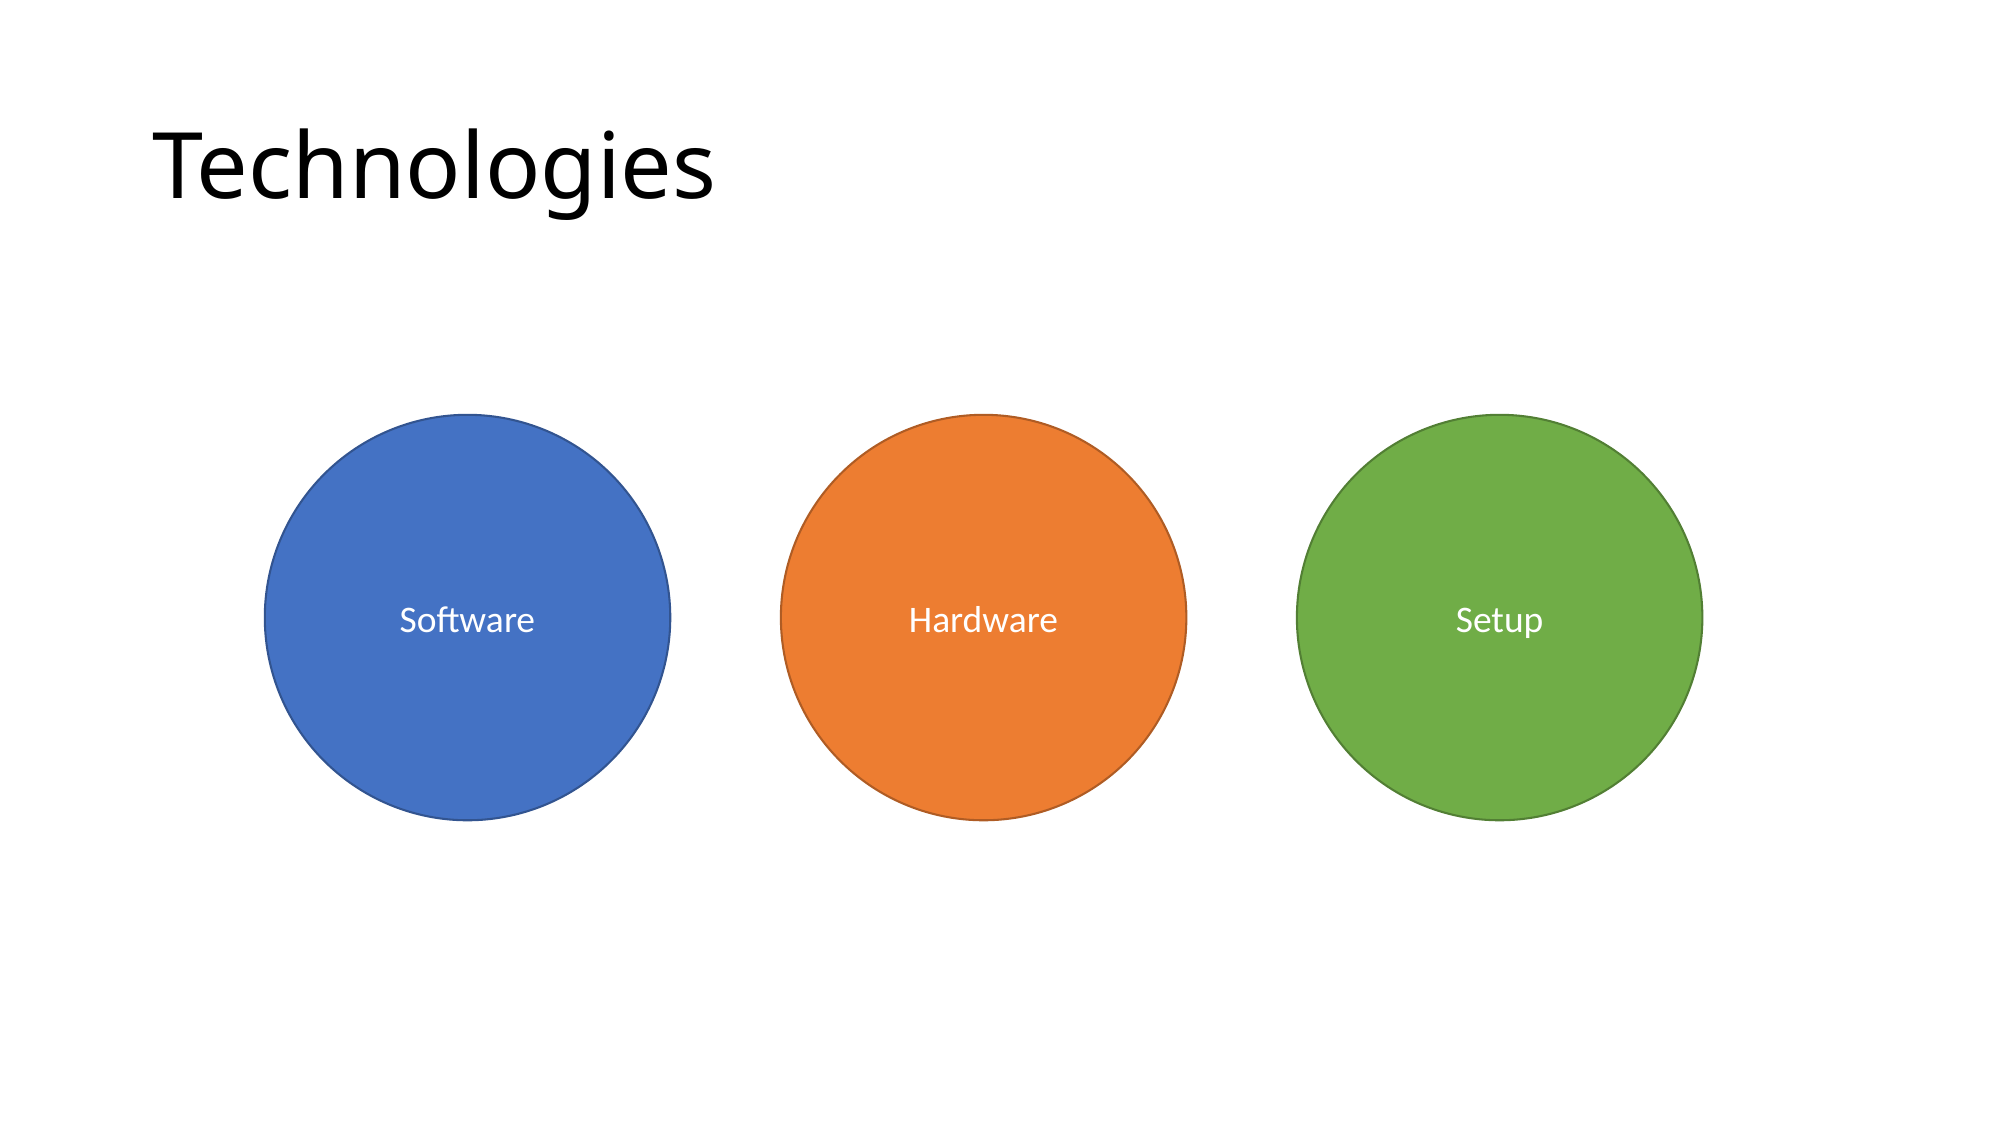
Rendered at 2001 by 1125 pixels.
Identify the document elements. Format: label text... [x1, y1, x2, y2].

text_box Setup [1295, 413, 1704, 822]
text_box Hardware [779, 413, 1188, 822]
text_box Software [263, 413, 672, 822]
title Technologies [137, 59, 1863, 278]
